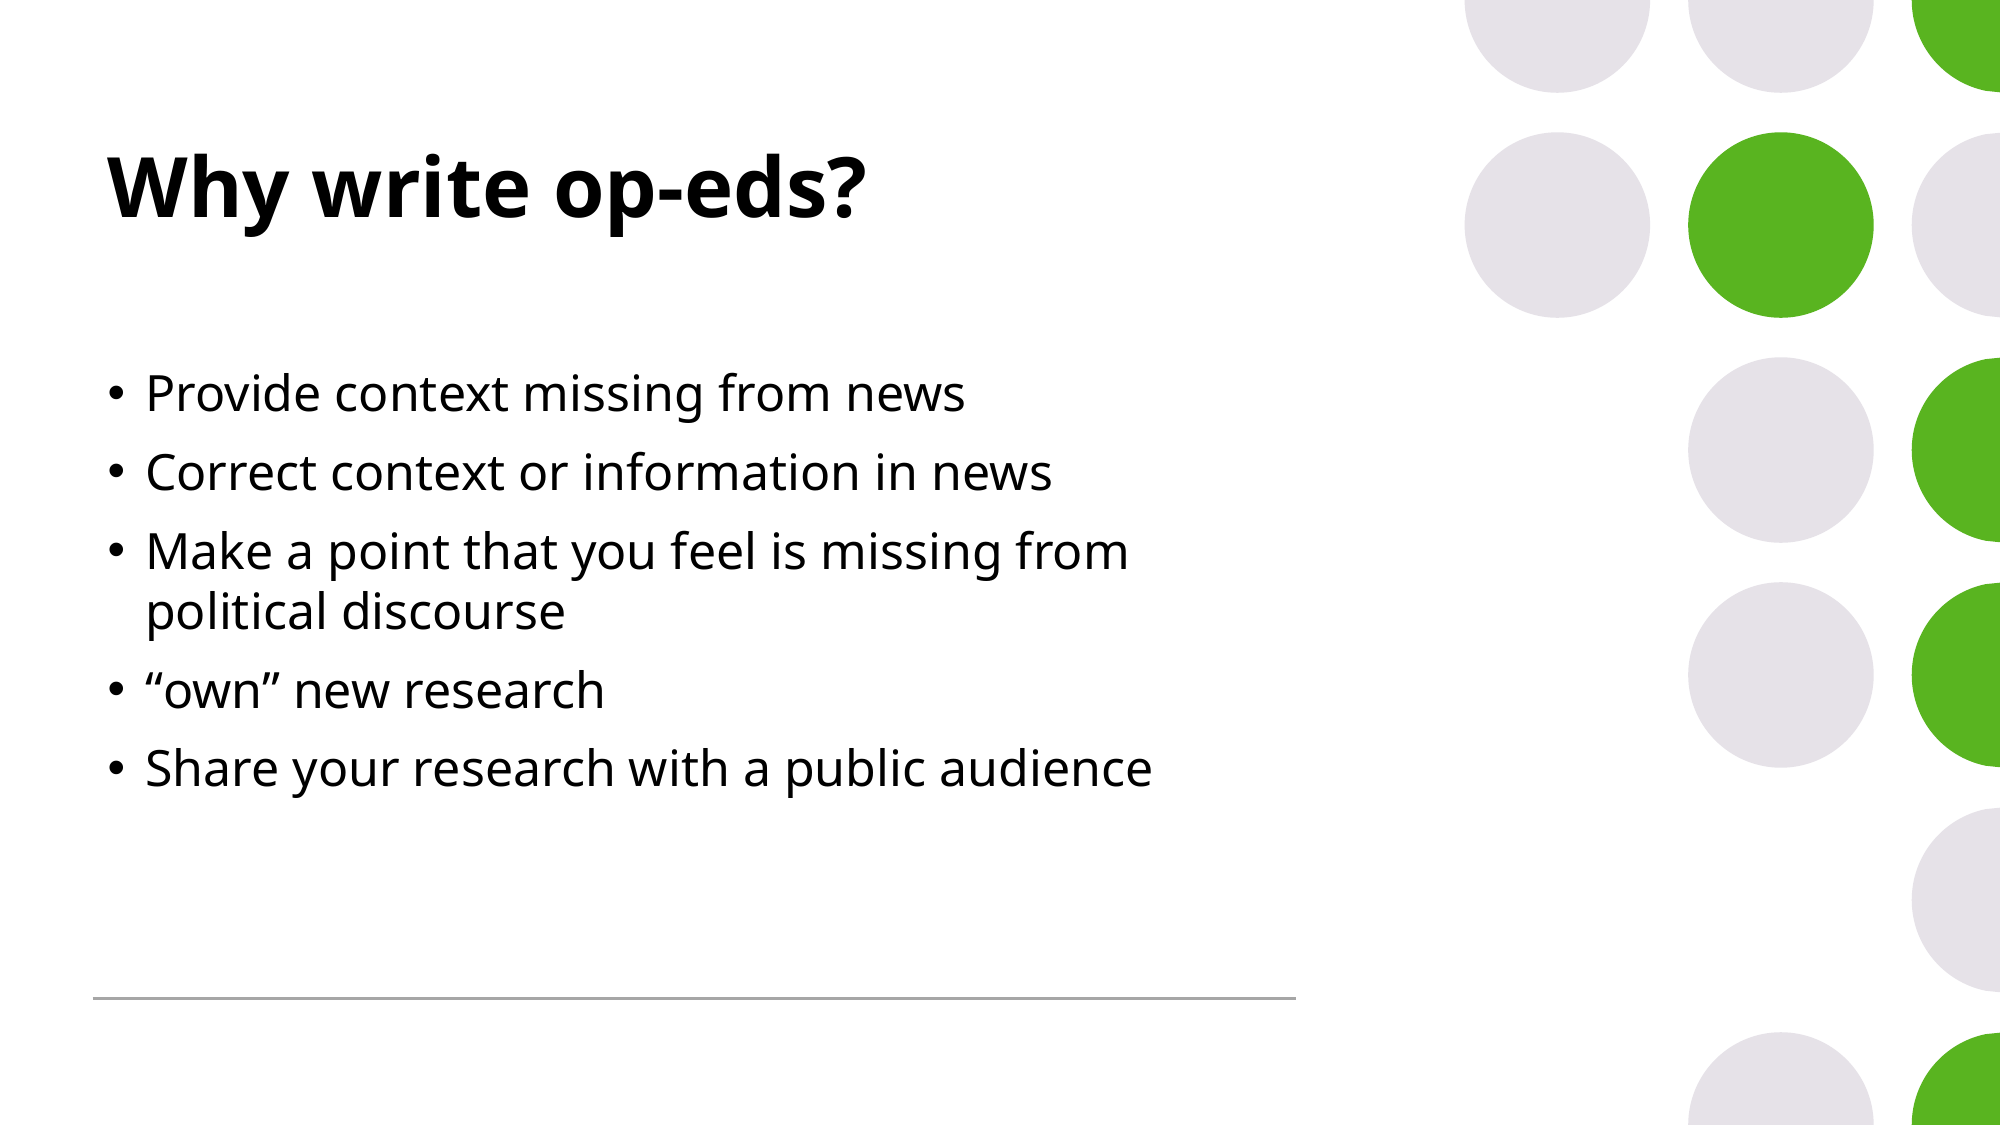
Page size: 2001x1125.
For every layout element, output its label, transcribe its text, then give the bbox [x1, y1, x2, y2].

list Provide context missing from news Correct context or information in news Make a point that you feel is missing from political discourse “own” new research Share your research with a public audience [92, 354, 1297, 946]
title Why write op-eds? [92, 126, 1297, 335]
